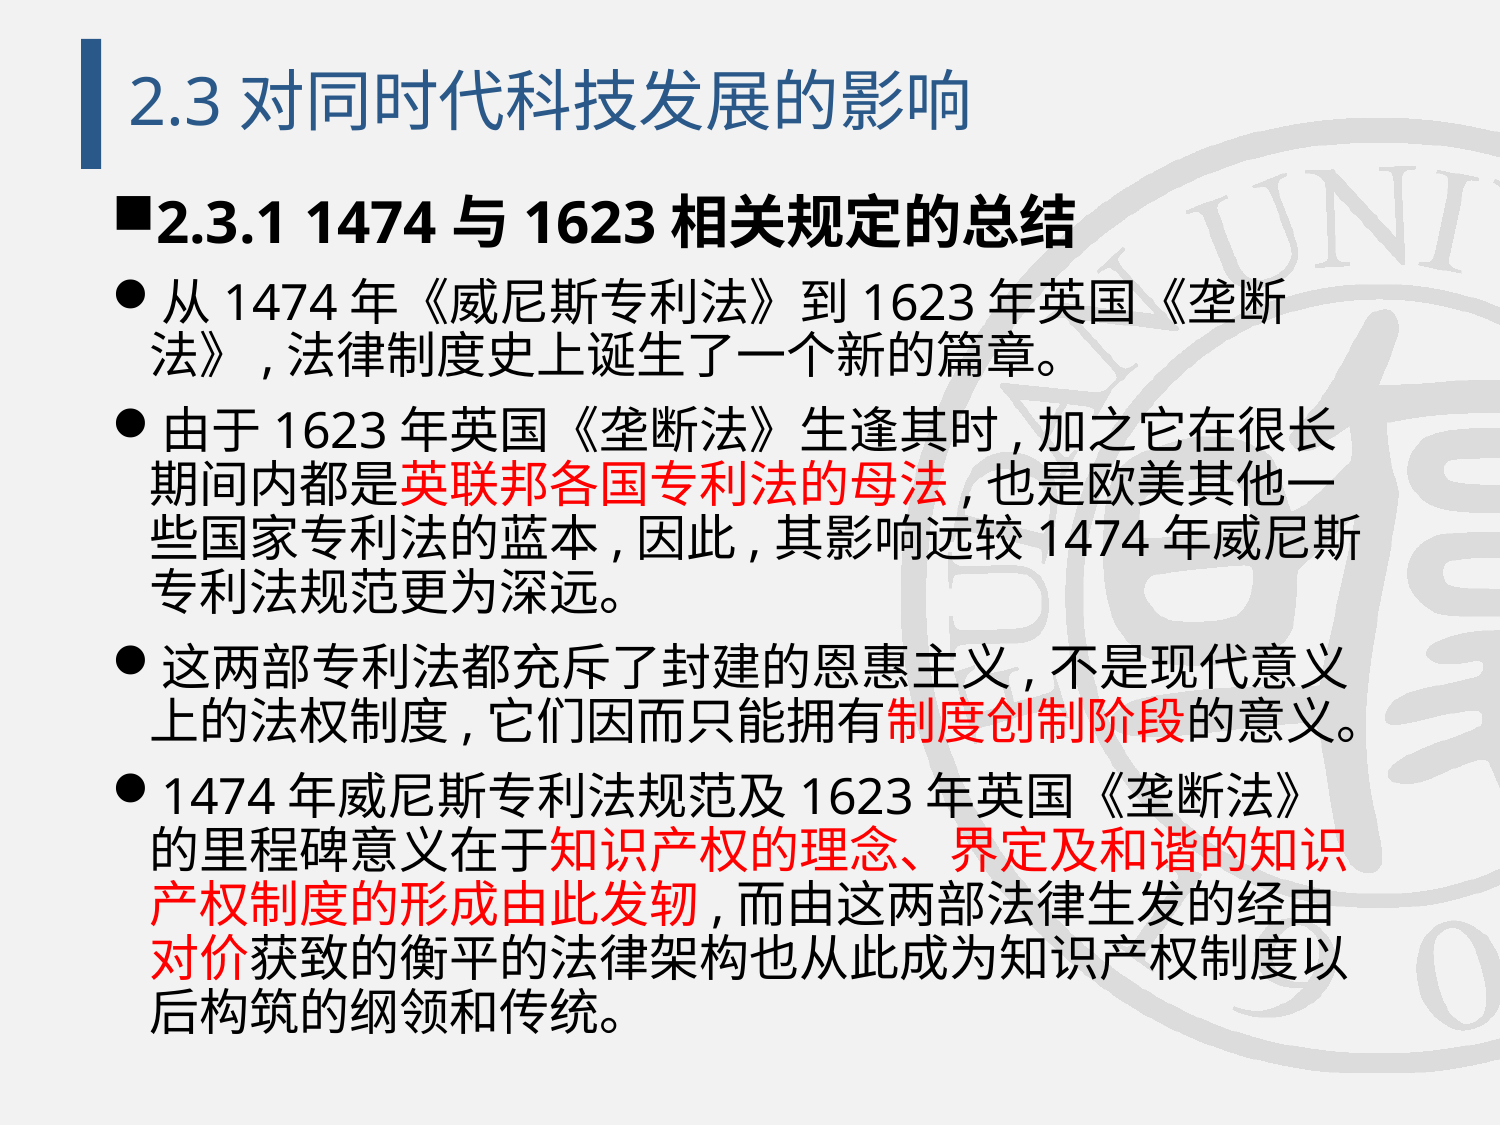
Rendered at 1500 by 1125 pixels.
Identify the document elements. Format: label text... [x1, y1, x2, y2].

title 2.3对同时代科技发展的影响 [113, 49, 1387, 159]
list 2.3.1 1474与1623相关规定的总结 从1474年《威尼斯专利法》到1623年英国《垄断法》,法律制度史上诞生了一个新的篇章。 由于1623年英国《垄断法》生逢其时,加之它在很长期间内都是英联邦各国专利法的母法,也是欧美其他一些国家专利法的蓝本,因此,其影响远较1474年威尼斯专利法规范更为深远。 这两部专利法都充斥了封建的恩惠主义,不是现代意义上的法权制度,它们因而只能拥有制度创制阶段的意义。 1474年威尼斯专利法规范及1623年英国《垄断法》的里程碑意义在于知识产权的理念、界定及和谐的知识产权制度的形成由此发轫,而由这两部法律生发的经由对价获致的衡平的法律架构也从此成为知识产权制度以后构筑的纲领和传统。 [96, 185, 1387, 1014]
